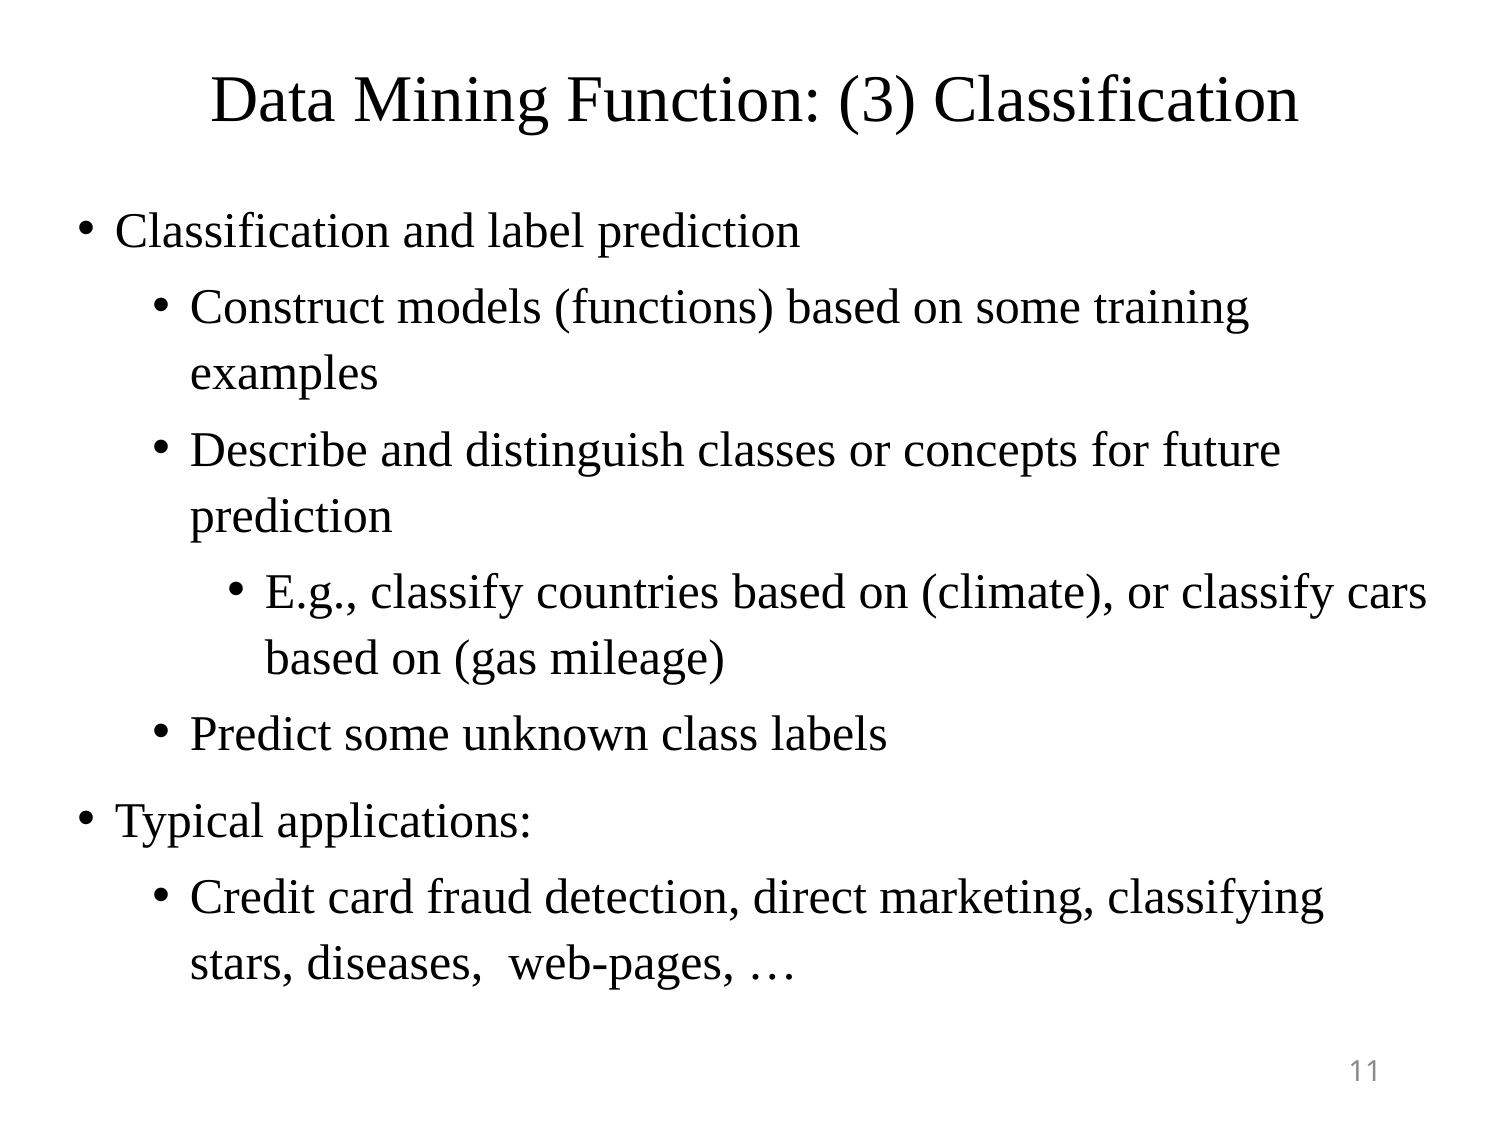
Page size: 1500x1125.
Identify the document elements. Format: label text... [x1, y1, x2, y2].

list Classification and label prediction Construct models (functions) based on some training examples Describe and distinguish classes or concepts for future prediction E.g., classify countries based on (climate), or classify cars based on (gas mileage) Predict some unknown class labels Typical applications: Credit card fraud detection, direct marketing, classifying stars, diseases, web-pages, … [62, 183, 1450, 1034]
slide_number 11 [1059, 1042, 1397, 1103]
title Data Mining Function: (3) Classification [37, 24, 1475, 175]
